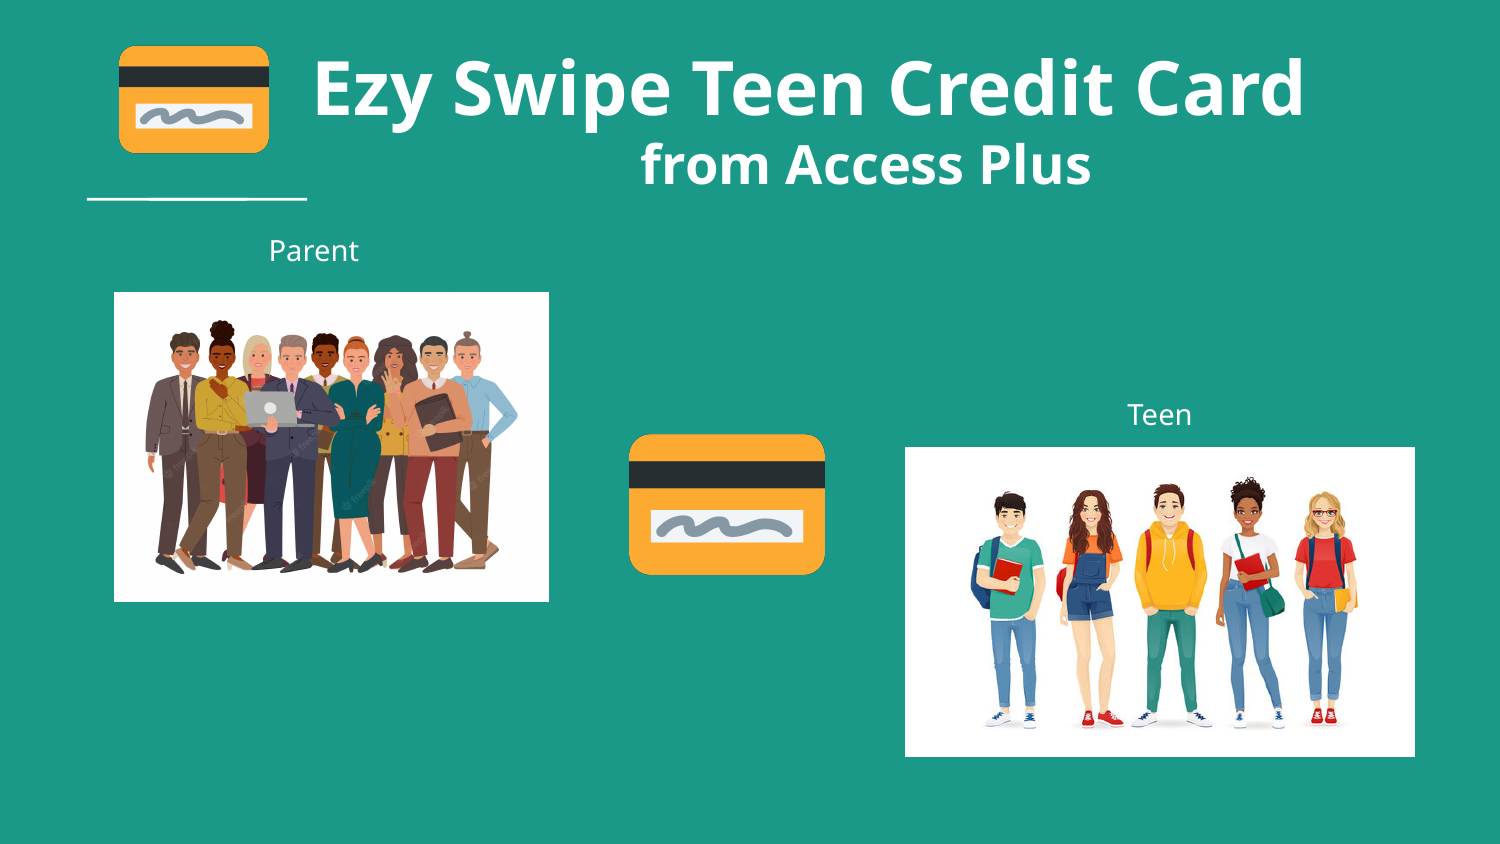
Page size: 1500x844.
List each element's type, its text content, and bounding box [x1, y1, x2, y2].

picture [629, 407, 825, 603]
text_box Teen [1101, 381, 1219, 445]
text_box Parent [251, 182, 377, 283]
picture [119, 24, 269, 175]
picture [905, 447, 1415, 758]
title Ezy Swipe Teen Credit Card from Access Plus [296, 25, 1437, 275]
picture [114, 292, 549, 603]
